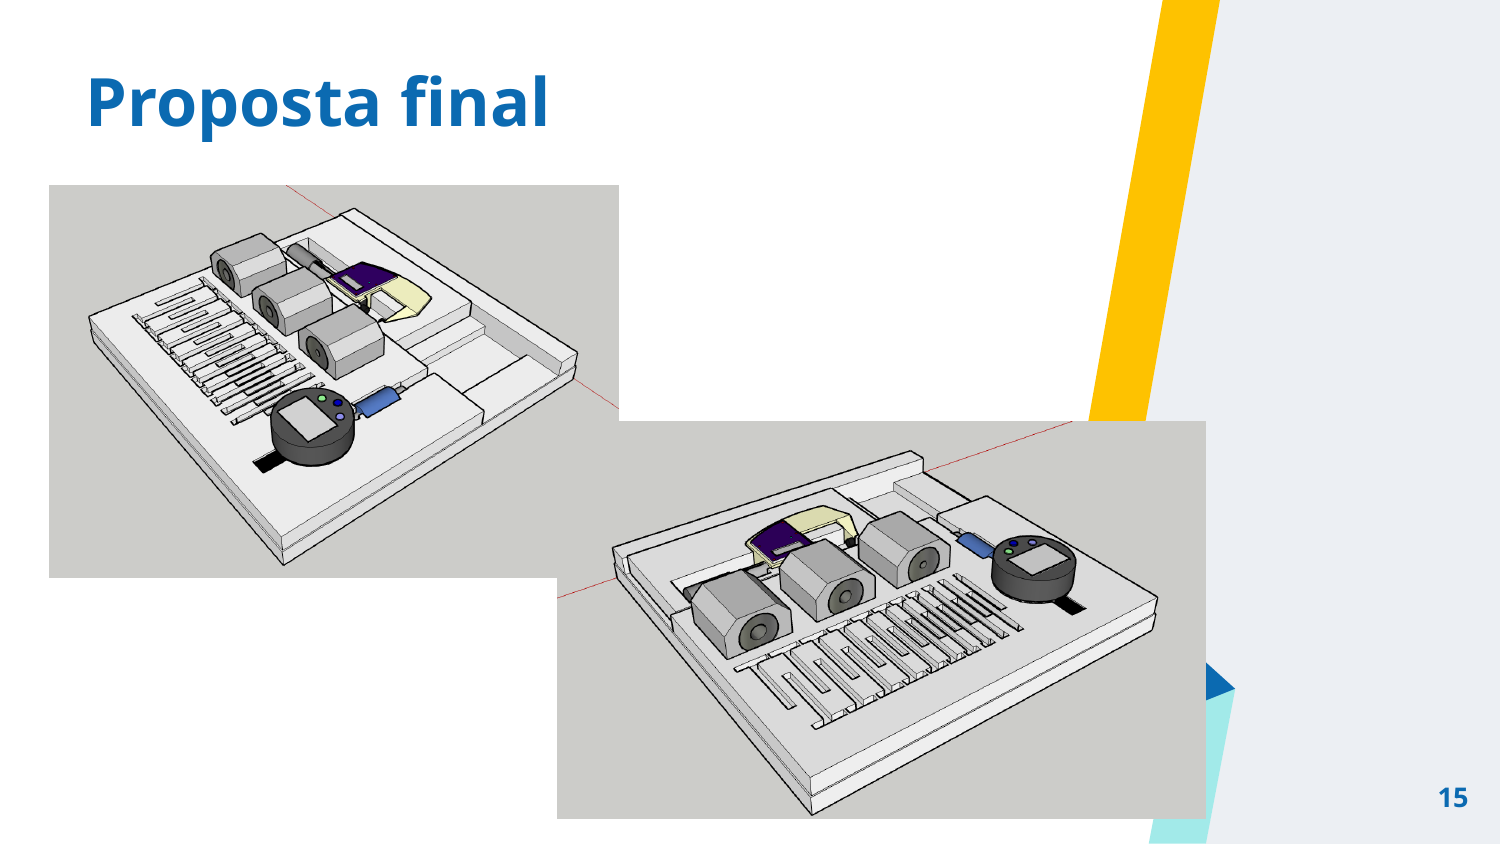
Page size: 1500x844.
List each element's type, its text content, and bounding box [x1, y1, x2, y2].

picture [49, 185, 1206, 819]
title Proposta final [85, 74, 951, 140]
slide_number 15 [1378, 766, 1469, 832]
